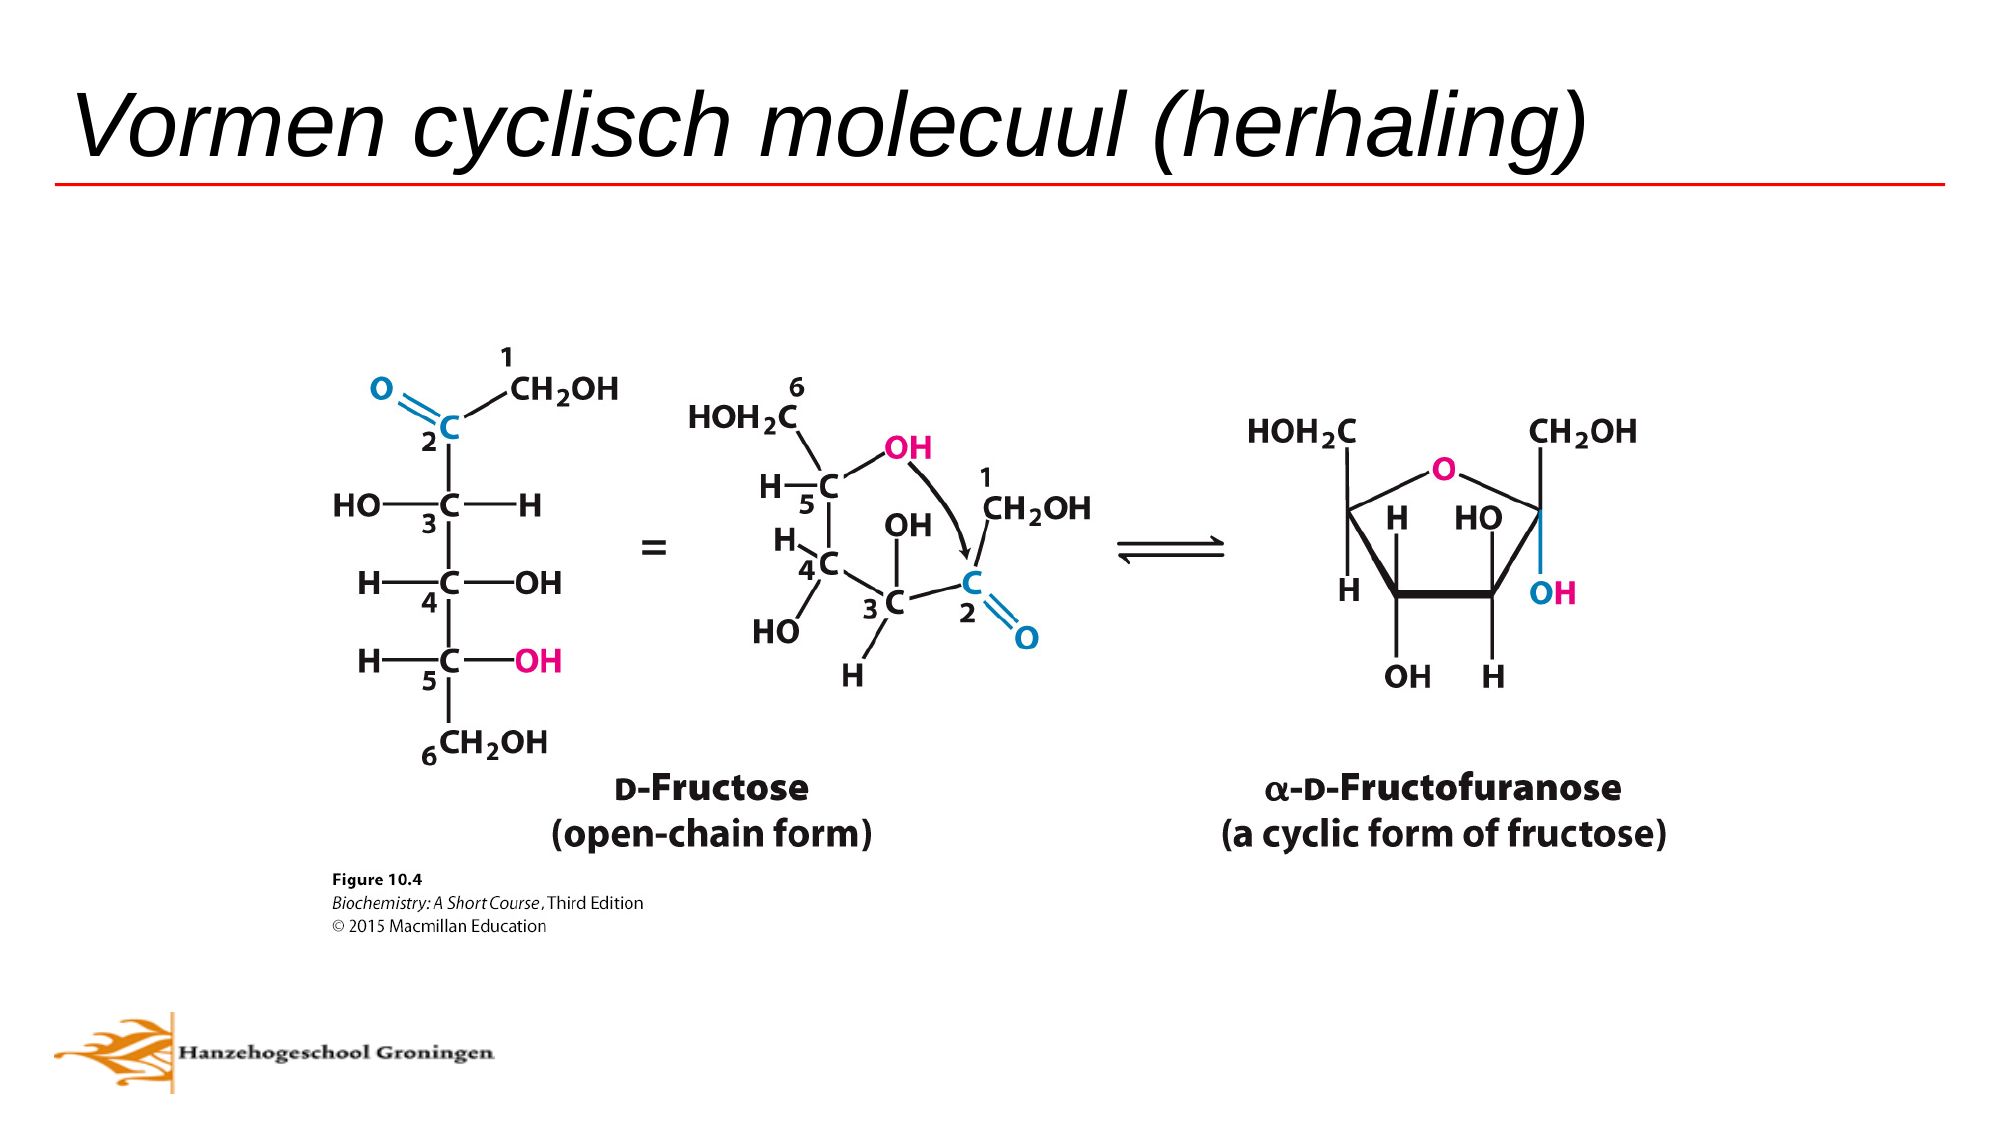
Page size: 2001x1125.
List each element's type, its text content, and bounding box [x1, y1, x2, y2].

picture [54, 1012, 495, 1094]
title Vormen cyclisch molecuul (herhaling) [54, 54, 1946, 185]
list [324, 328, 1676, 939]
